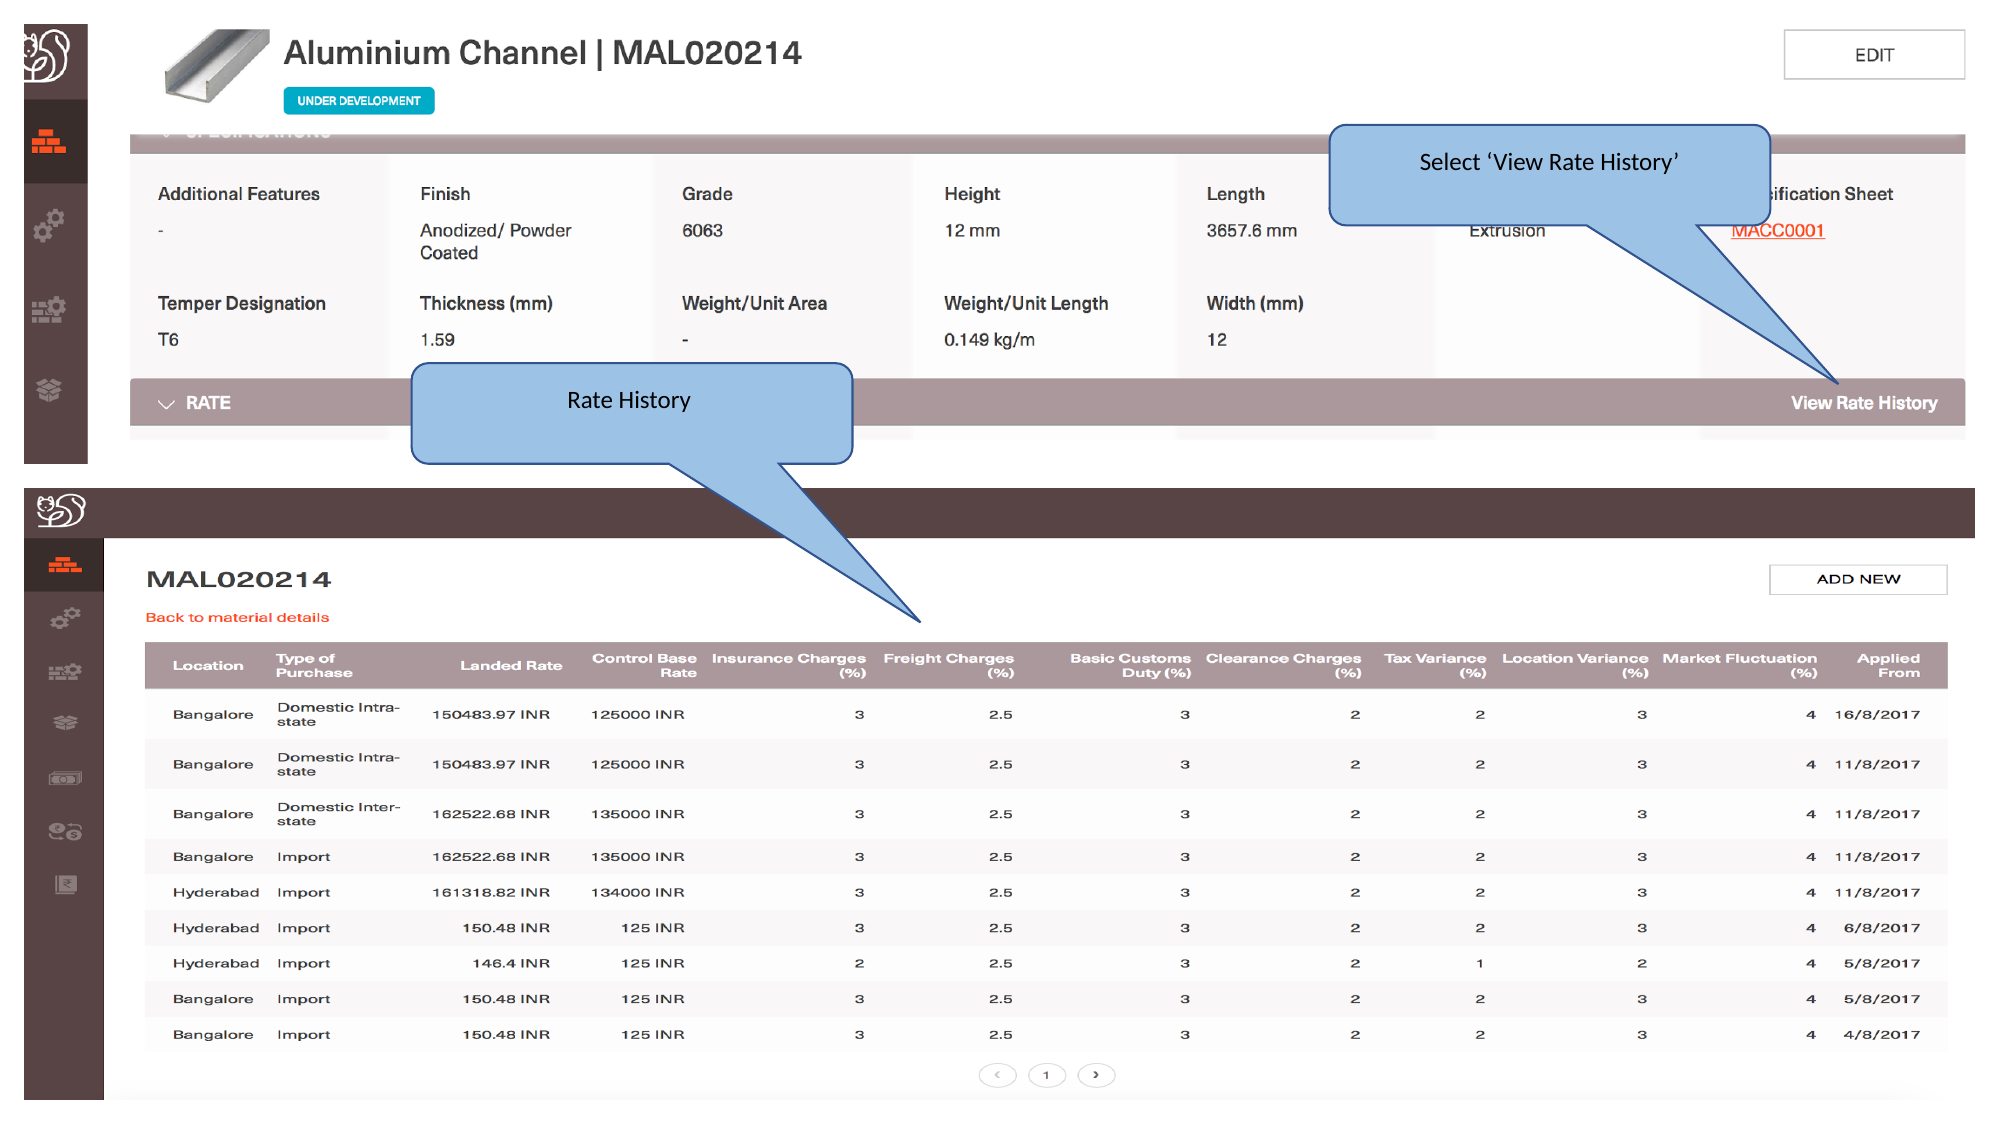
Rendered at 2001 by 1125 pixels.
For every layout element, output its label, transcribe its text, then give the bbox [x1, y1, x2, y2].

picture [24, 24, 1976, 464]
text_box Rate History [686, 475, 799, 486]
picture [24, 488, 1976, 1101]
